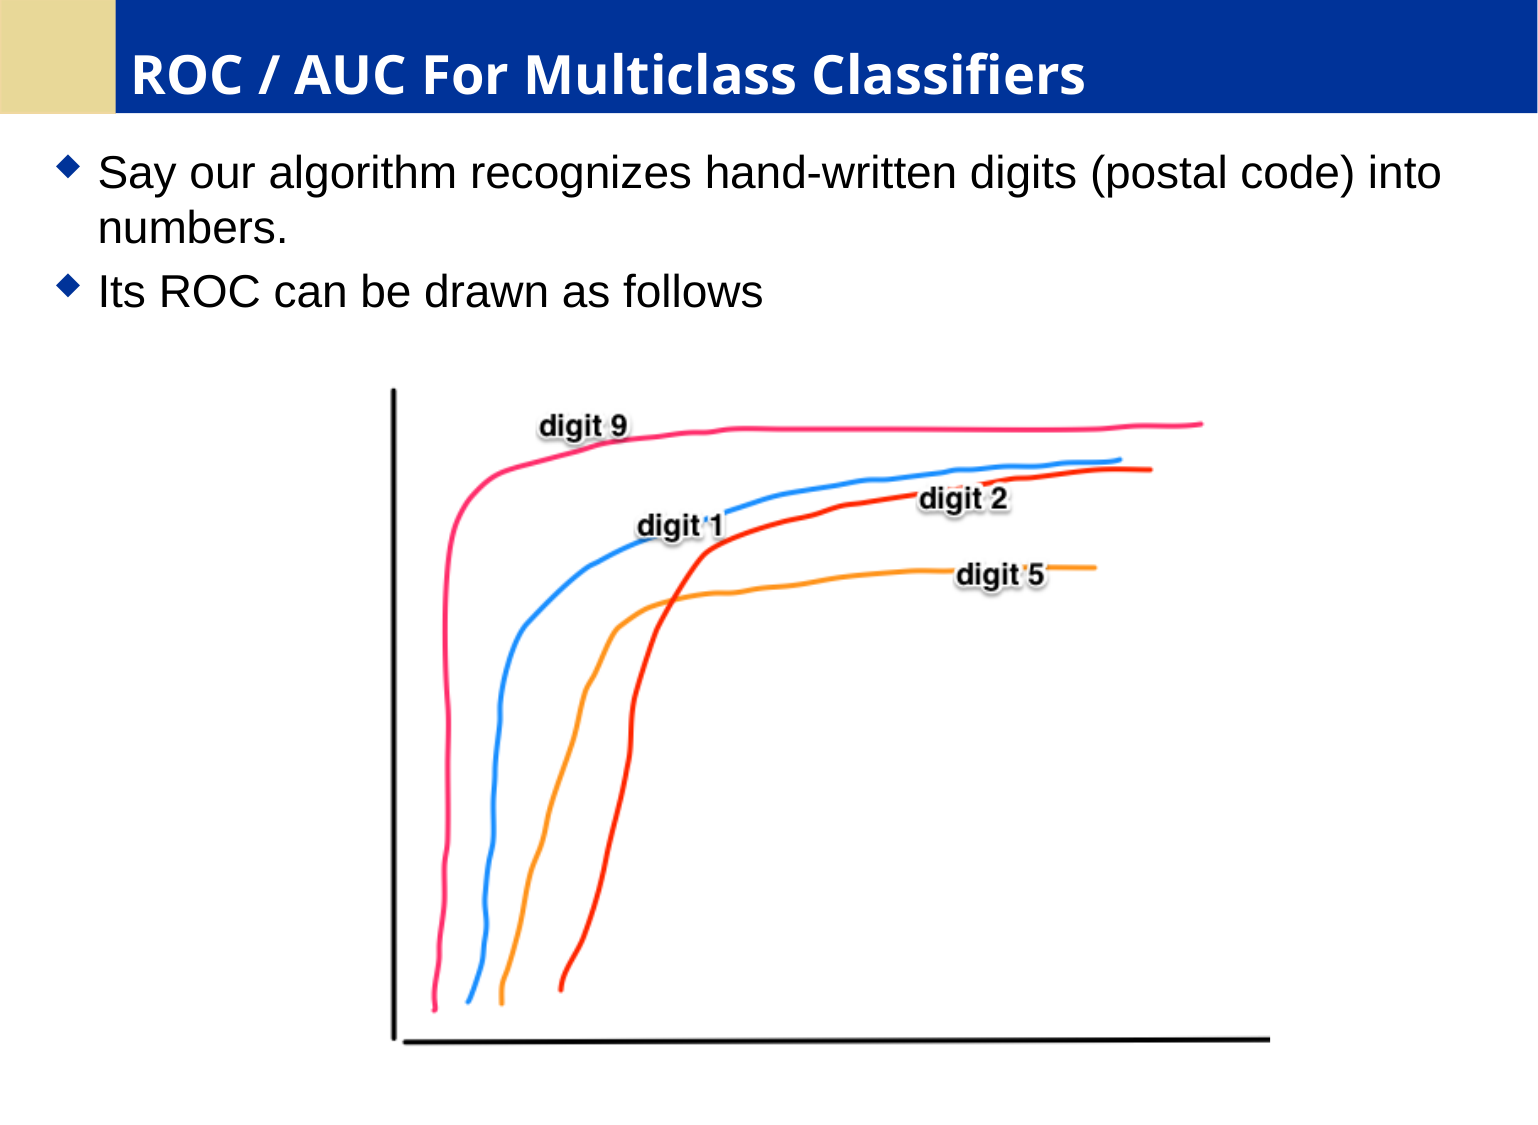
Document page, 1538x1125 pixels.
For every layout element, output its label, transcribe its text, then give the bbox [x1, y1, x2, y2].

picture [0, 0, 115, 114]
picture [317, 346, 1271, 1103]
list Say our algorithm recognizes hand-written digits (postal code) into numbers. Its ROC can be drawn as follows [38, 134, 1500, 326]
title ROC / AUC For Multiclass Classifiers [115, 0, 1538, 114]
